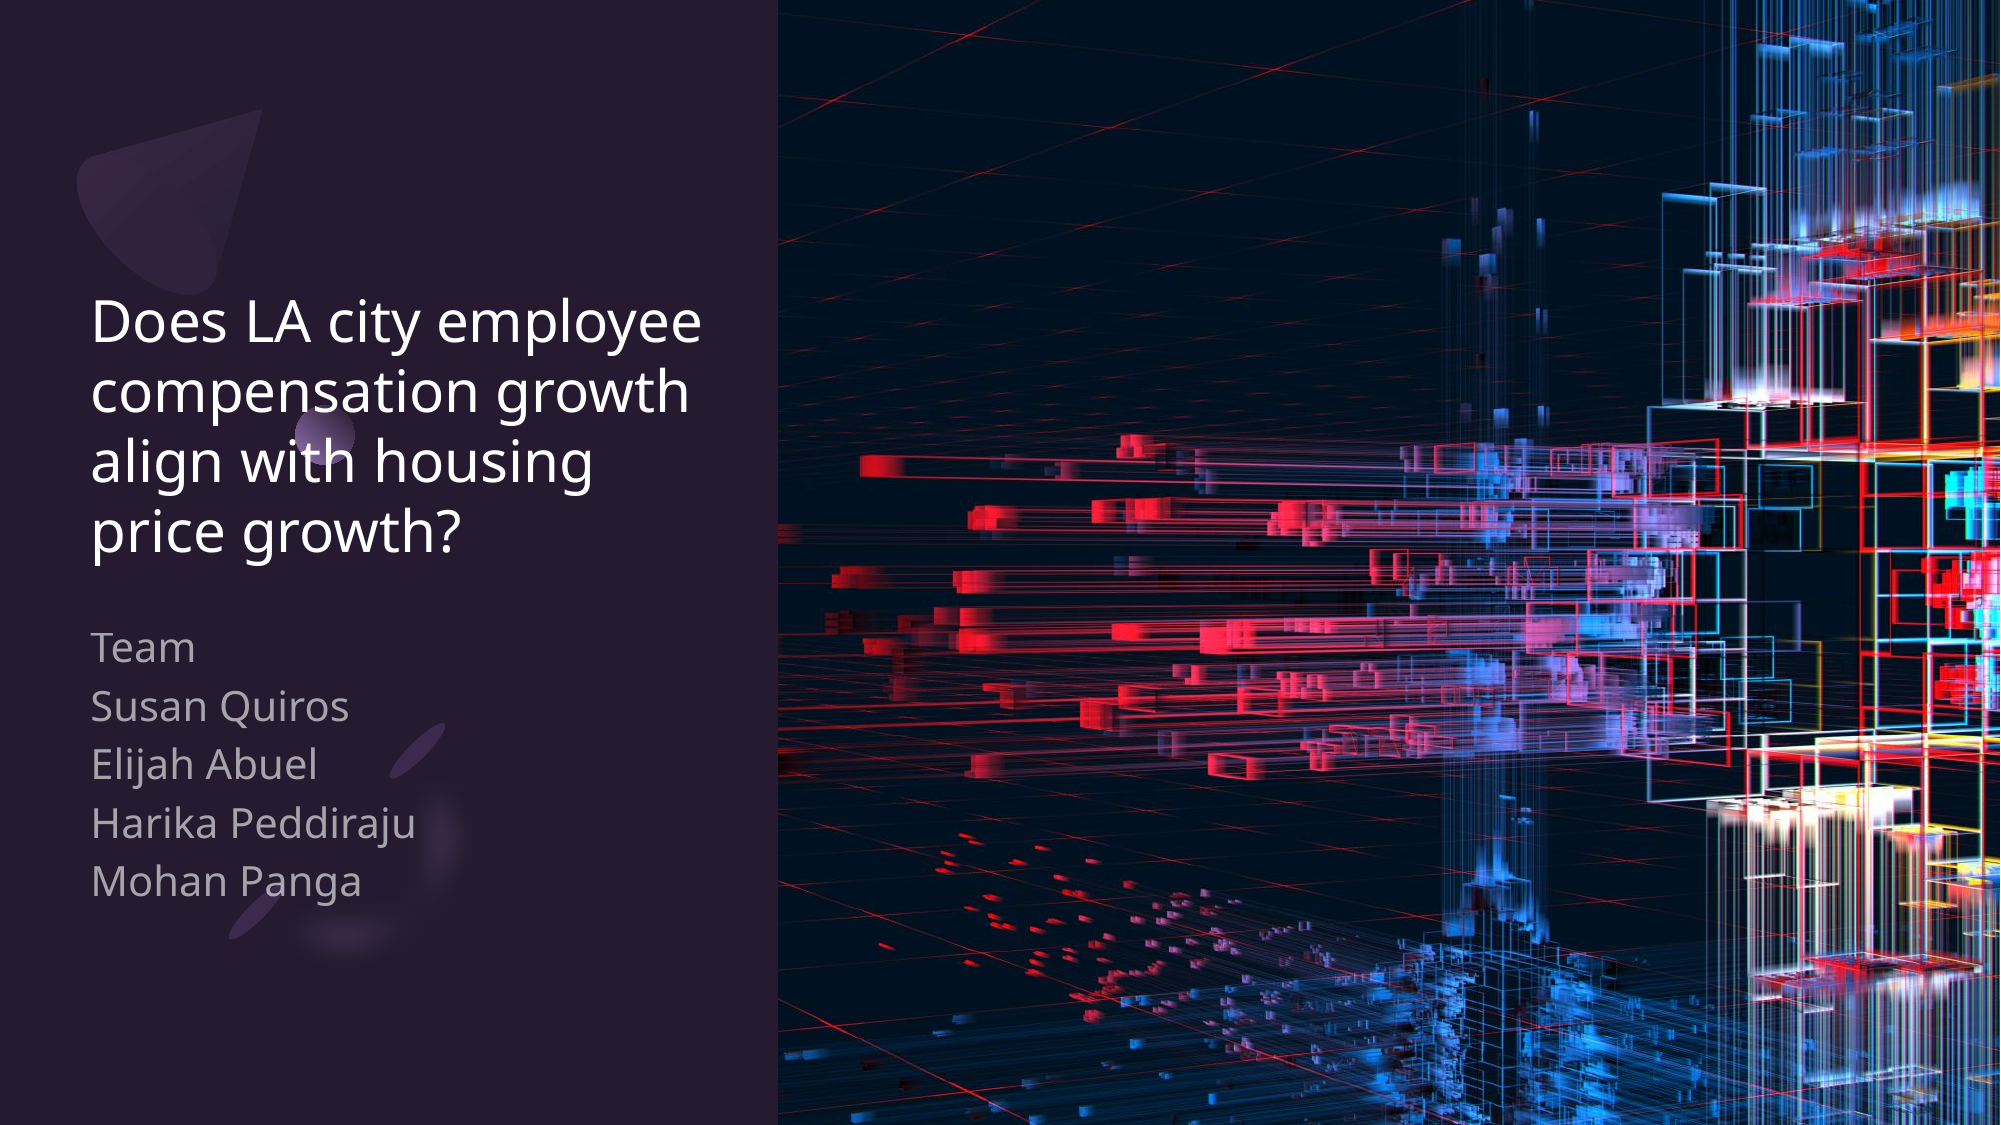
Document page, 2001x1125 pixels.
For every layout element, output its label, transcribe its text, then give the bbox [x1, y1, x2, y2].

title Does LA city employee compensation growth align with housing price growth? [90, 172, 716, 564]
picture [778, 0, 2000, 1125]
subtitle Team Susan Quiros Elijah Abuel Harika Peddiraju Mohan Panga [90, 621, 676, 906]
